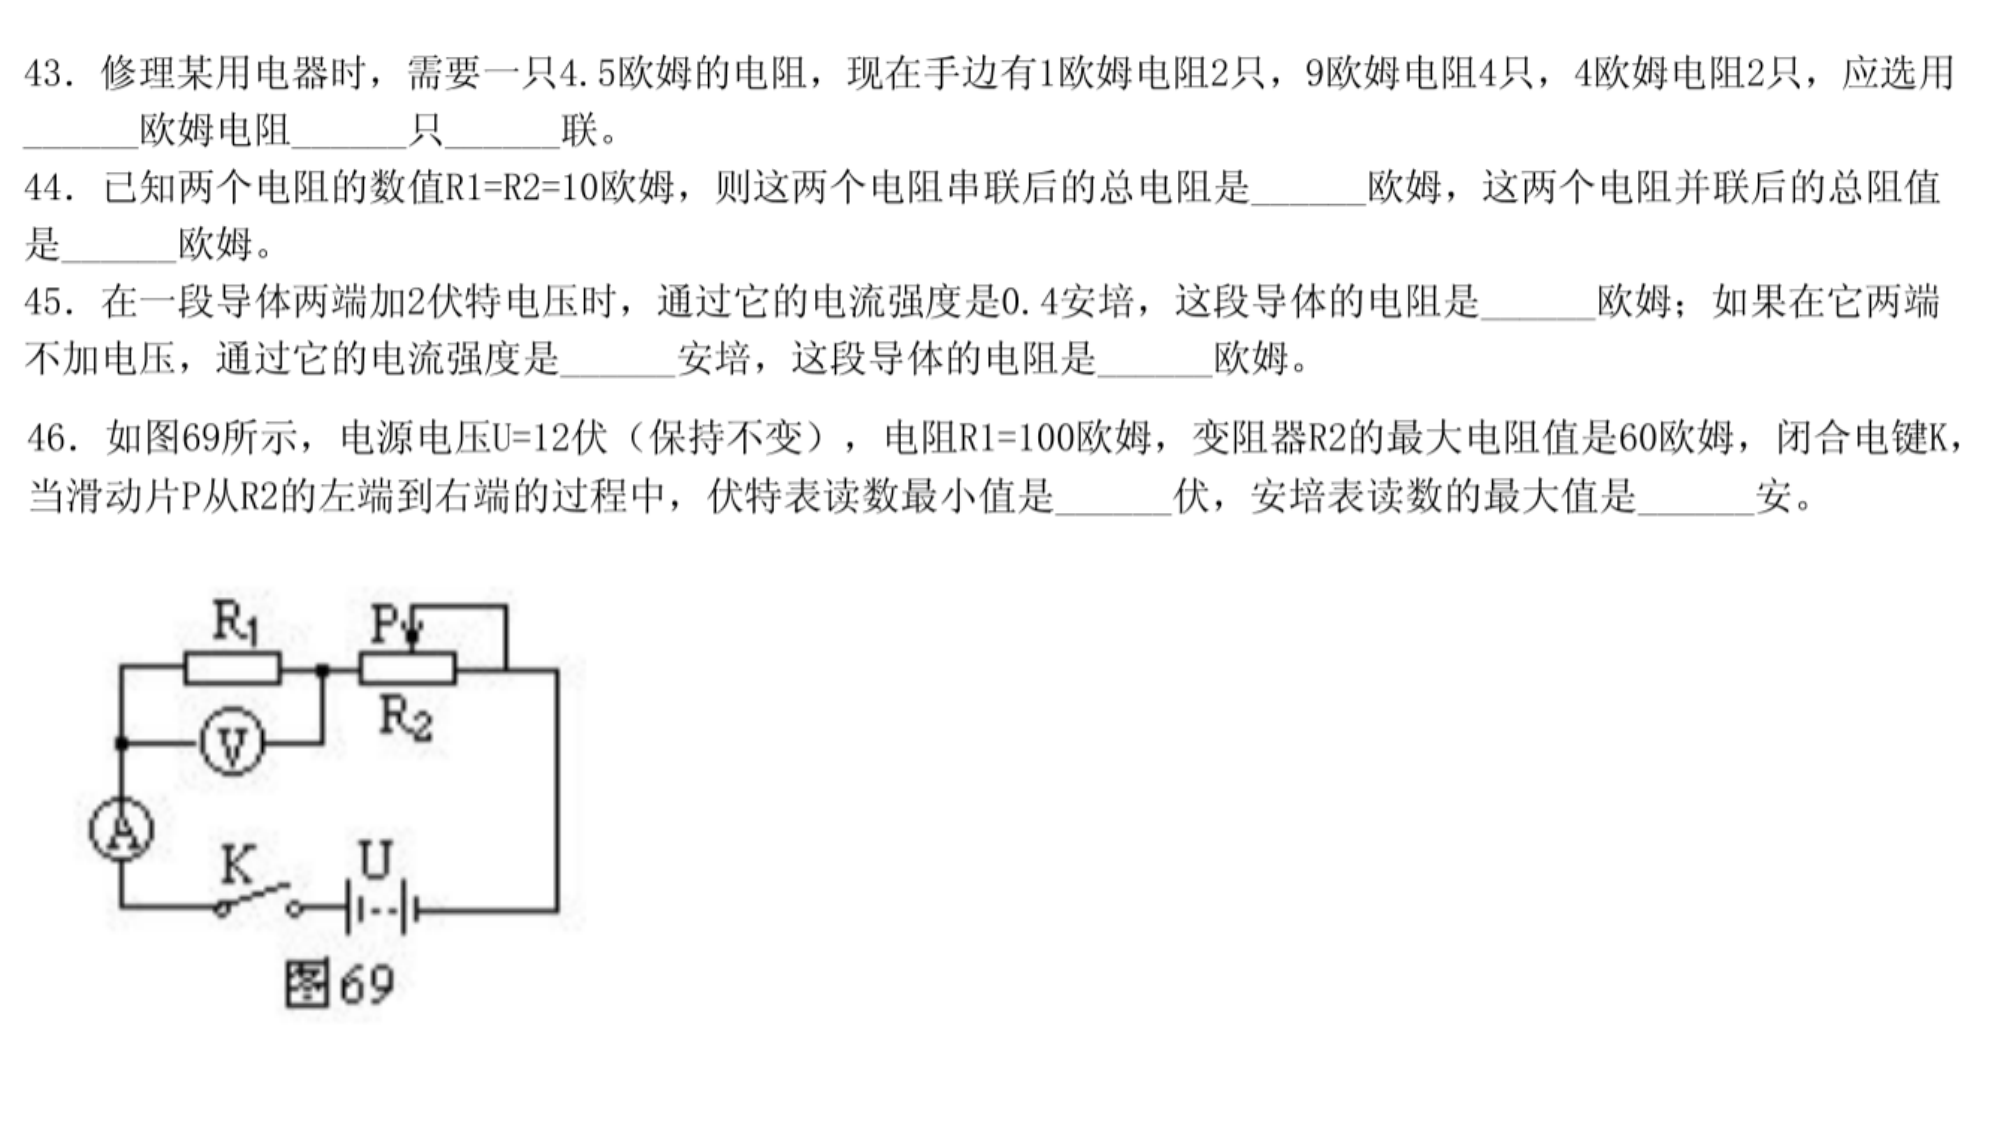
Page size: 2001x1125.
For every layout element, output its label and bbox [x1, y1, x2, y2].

picture [0, 35, 2000, 391]
picture [0, 408, 2000, 535]
picture [37, 582, 603, 1027]
